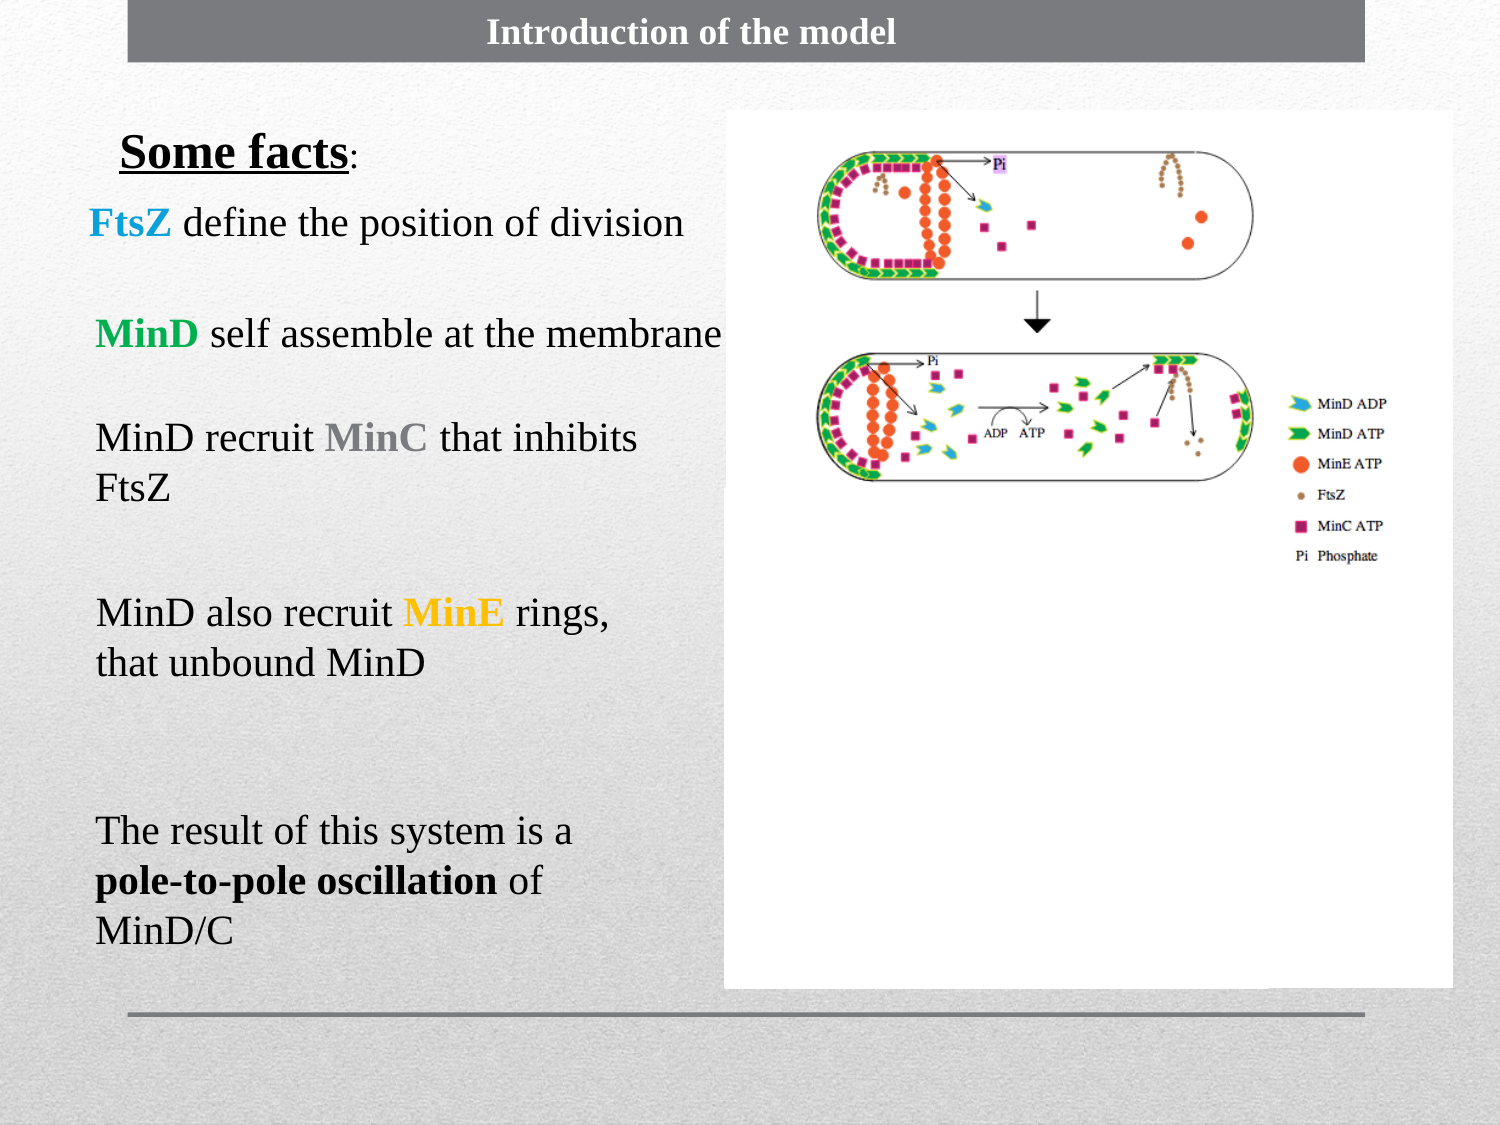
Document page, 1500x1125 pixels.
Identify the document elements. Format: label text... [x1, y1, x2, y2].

text_box MinD self assemble at the membrane [80, 298, 720, 364]
picture [725, 110, 1454, 989]
text_box MinD also recruit MinE rings, that unbound MinD [81, 577, 681, 693]
text_box Some facts: [104, 110, 451, 186]
text_box The result of this system is a pole-to-pole oscillation of MinD/C [80, 795, 621, 960]
text_box Introduction of the model [471, 0, 1281, 60]
text_box FtsZ define the position of division [74, 187, 720, 253]
text_box MinD recruit MinC that inhibits FtsZ [80, 402, 720, 518]
